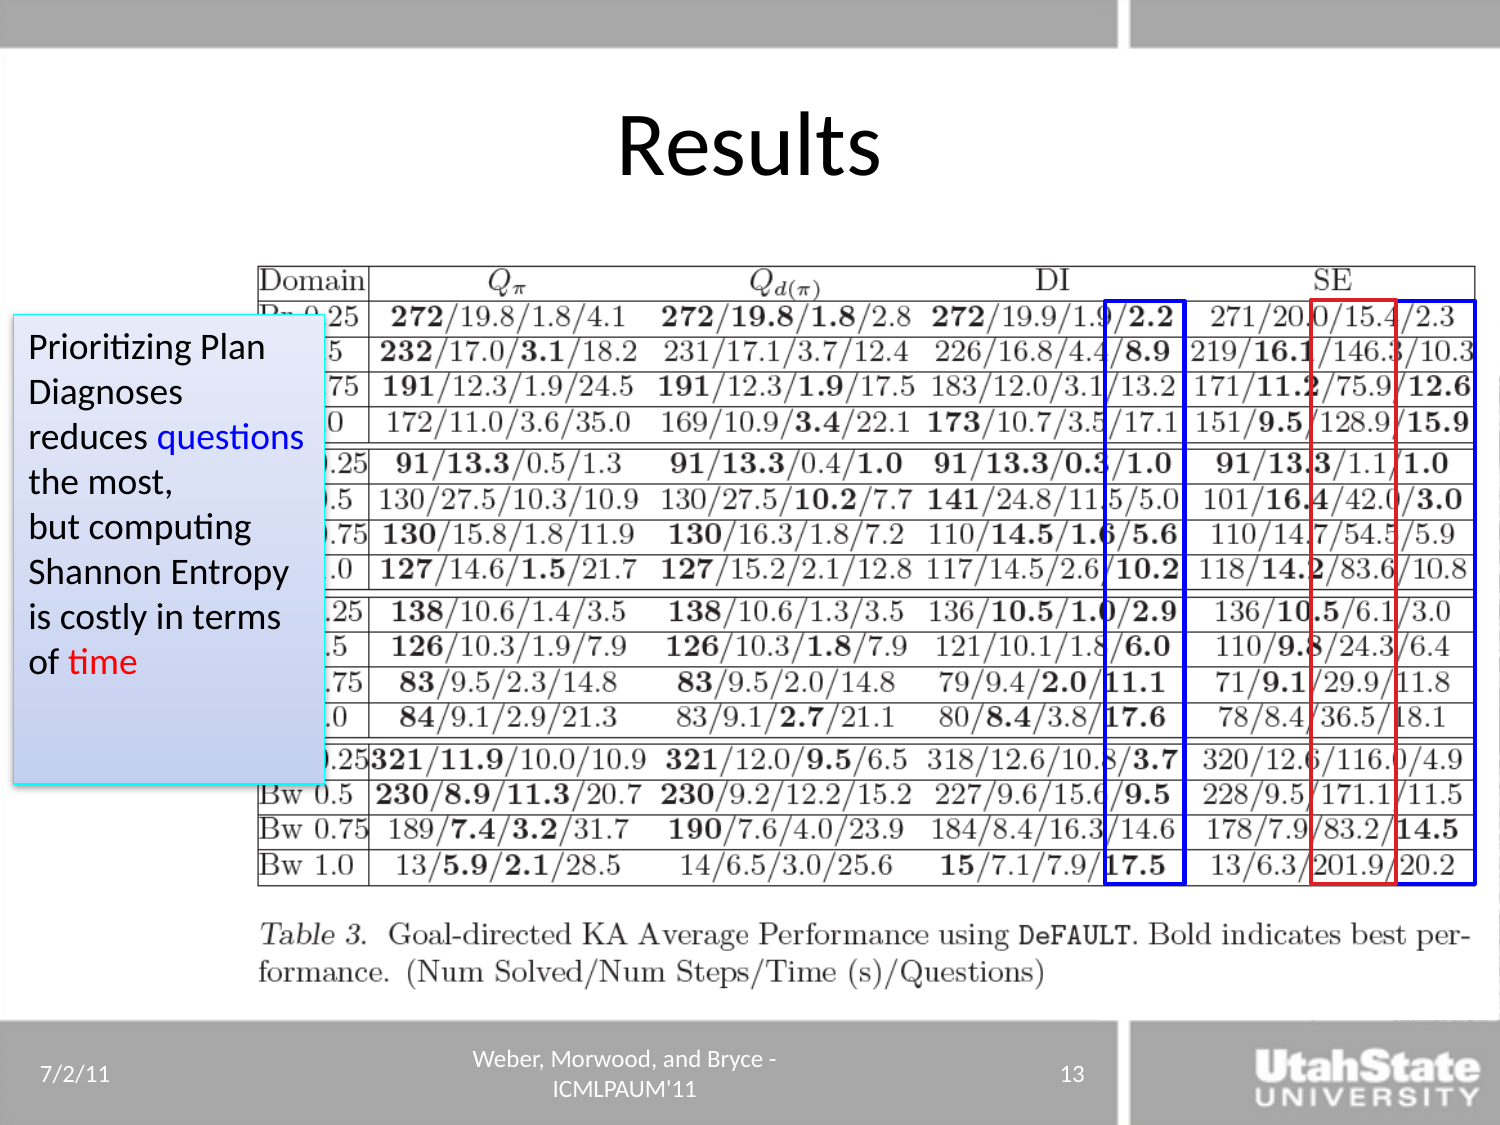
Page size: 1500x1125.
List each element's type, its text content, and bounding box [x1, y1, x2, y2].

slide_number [24, 1042, 375, 1103]
footer Weber, Morwood, and Bryce - ICMLPAUM'11 [387, 1042, 863, 1103]
title Results [24, 45, 1475, 233]
picture [0, 0, 1500, 1125]
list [134, 262, 1500, 1006]
slide_number 13 [875, 1042, 1100, 1103]
text_box Prioritizing Plan Diagnoses reduces questions the most, but computing Shannon Entropy is costly in terms of time [13, 314, 129, 785]
